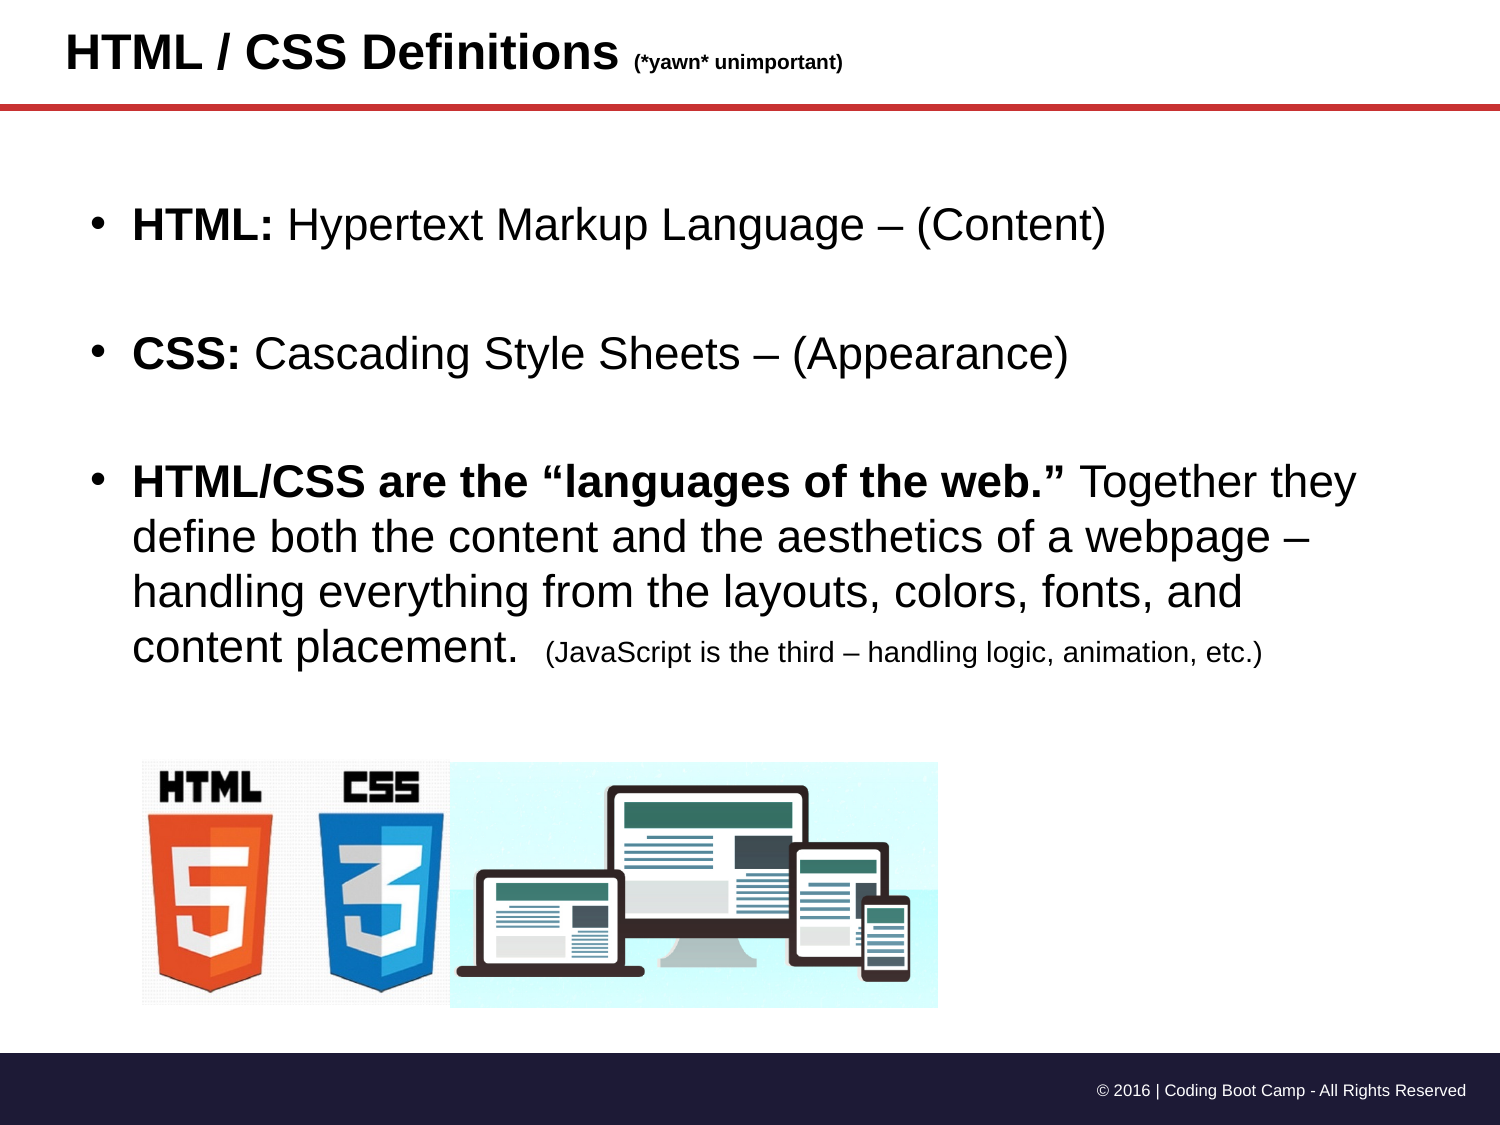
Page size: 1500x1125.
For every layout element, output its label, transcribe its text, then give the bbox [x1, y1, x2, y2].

title HTML / CSS Definitions (*yawn* unimportant) [50, 0, 948, 108]
picture [142, 759, 938, 1008]
text_box HTML: Hypertext Markup Language – (Content) CSS: Cascading Style Sheets – (Appearance) HTML/CSS are the “languages of the web.” Together they define both the content and the aesthetics of a webpage – handling everything from the layouts, colors, fonts, and content placement. (JavaScript is the third – handling logic, animation, etc.) [74, 187, 1413, 952]
